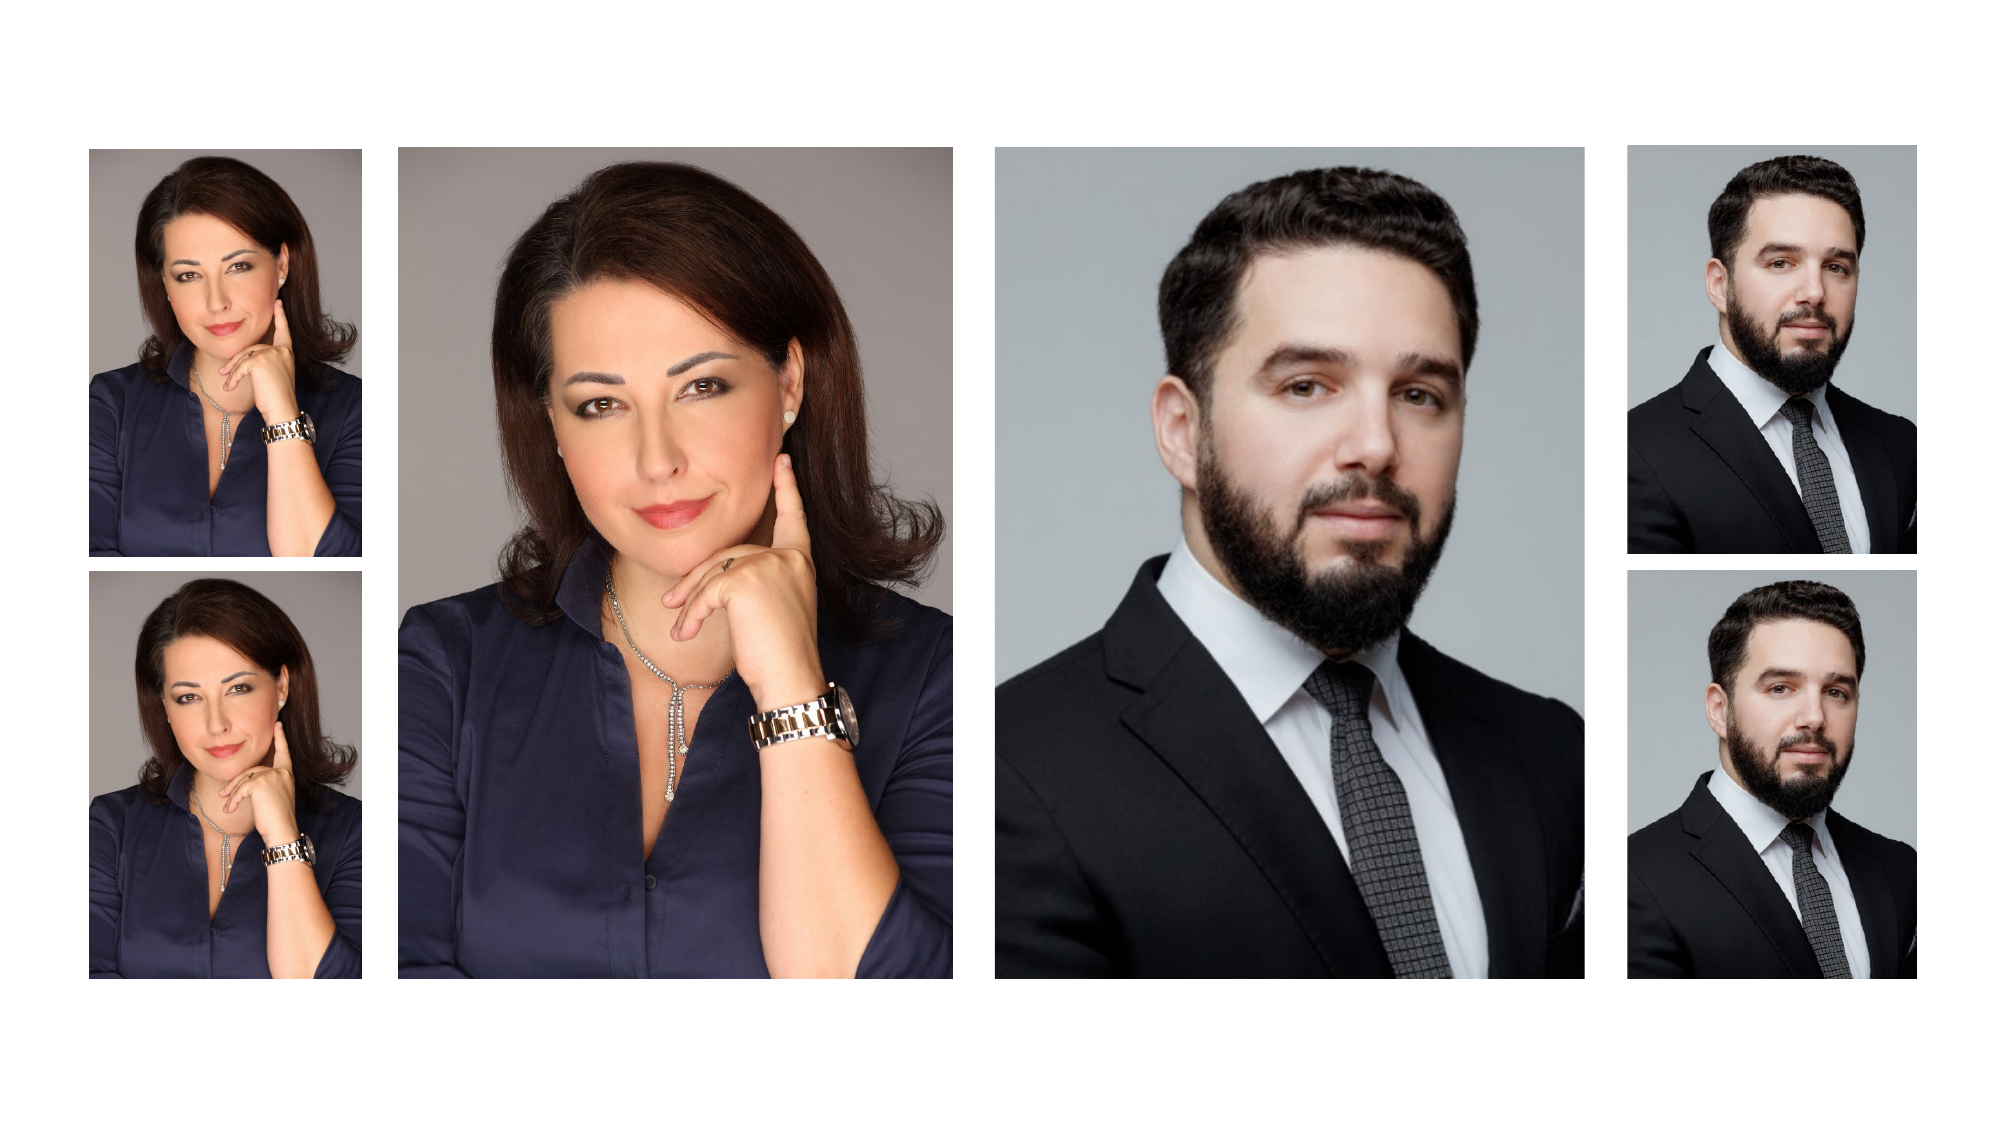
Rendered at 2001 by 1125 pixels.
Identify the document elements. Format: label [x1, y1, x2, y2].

picture [994, 147, 1585, 979]
picture [1627, 145, 1917, 554]
picture [89, 149, 362, 557]
picture [1627, 570, 1917, 979]
picture [89, 571, 362, 979]
picture [397, 147, 953, 979]
